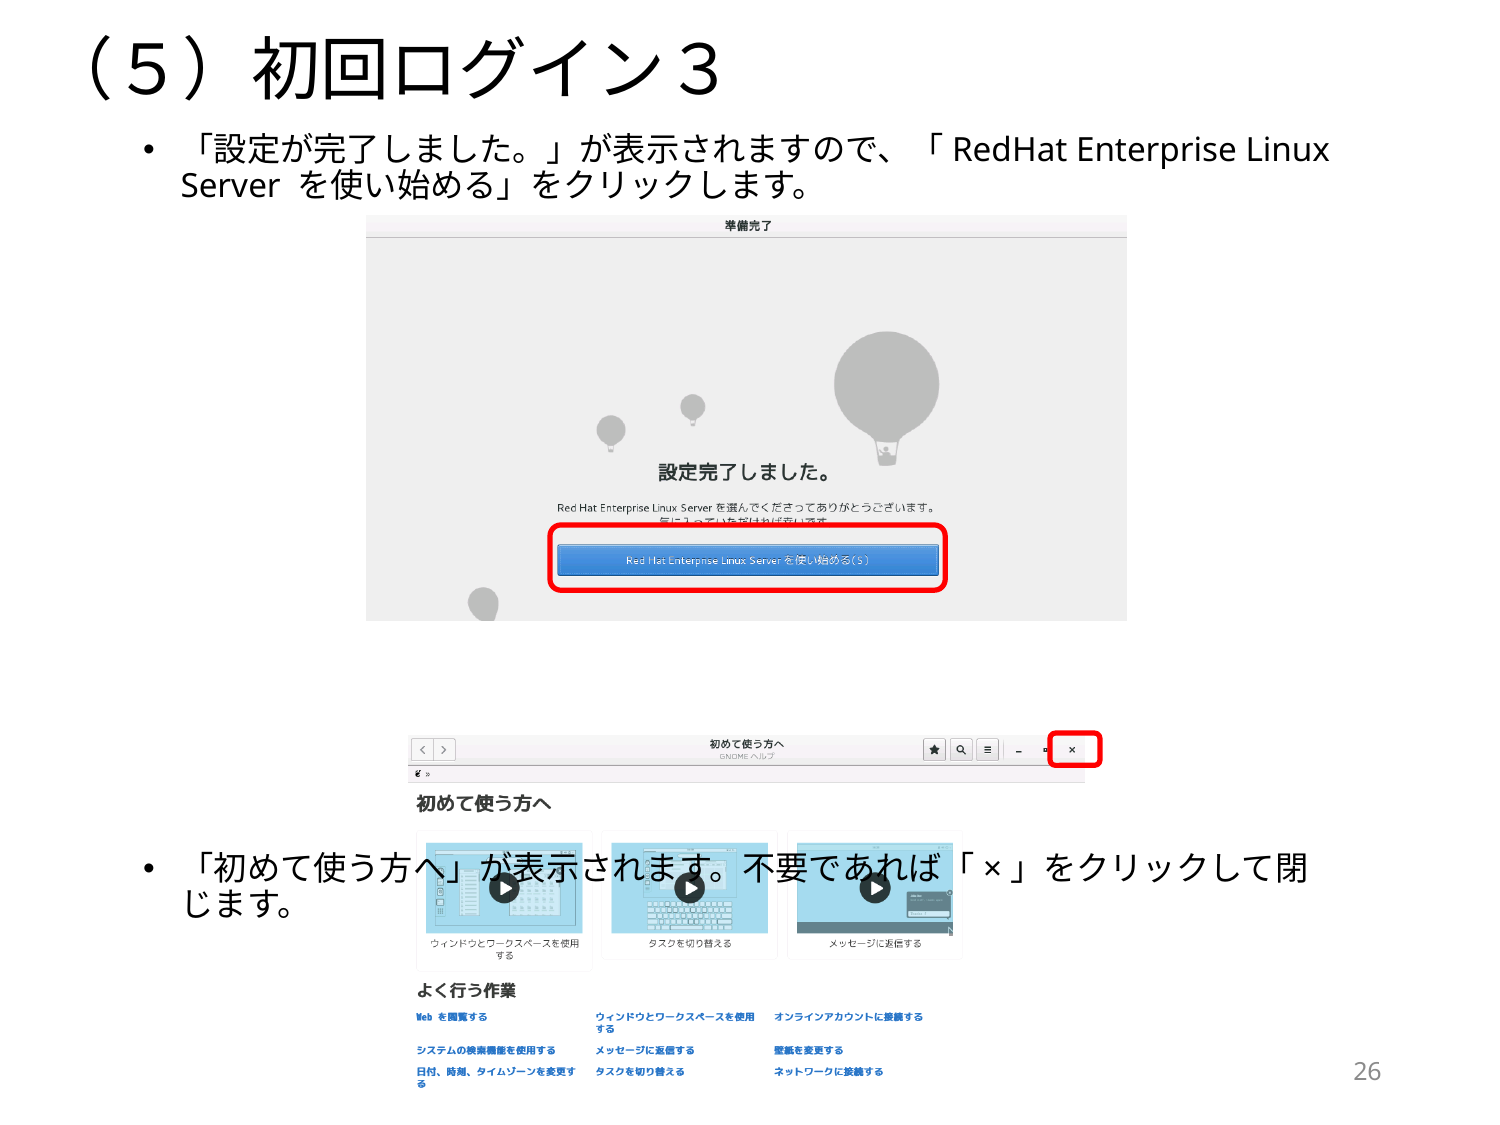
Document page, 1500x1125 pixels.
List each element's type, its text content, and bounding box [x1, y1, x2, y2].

slide_number 26 [1059, 1042, 1397, 1103]
picture [408, 735, 1085, 1095]
text_box [1051, 733, 1101, 766]
picture [366, 214, 1127, 621]
title （５）初回ログイン３ [29, 19, 928, 126]
list 「設定が完了しました。」が表示されますので、「RedHat Enterprise Linux Server を使い始める」をクリックします。 「初めて使う方へ」が表示されます。不要であれば「×」をクリックして閉じます。 [53, 125, 1347, 840]
